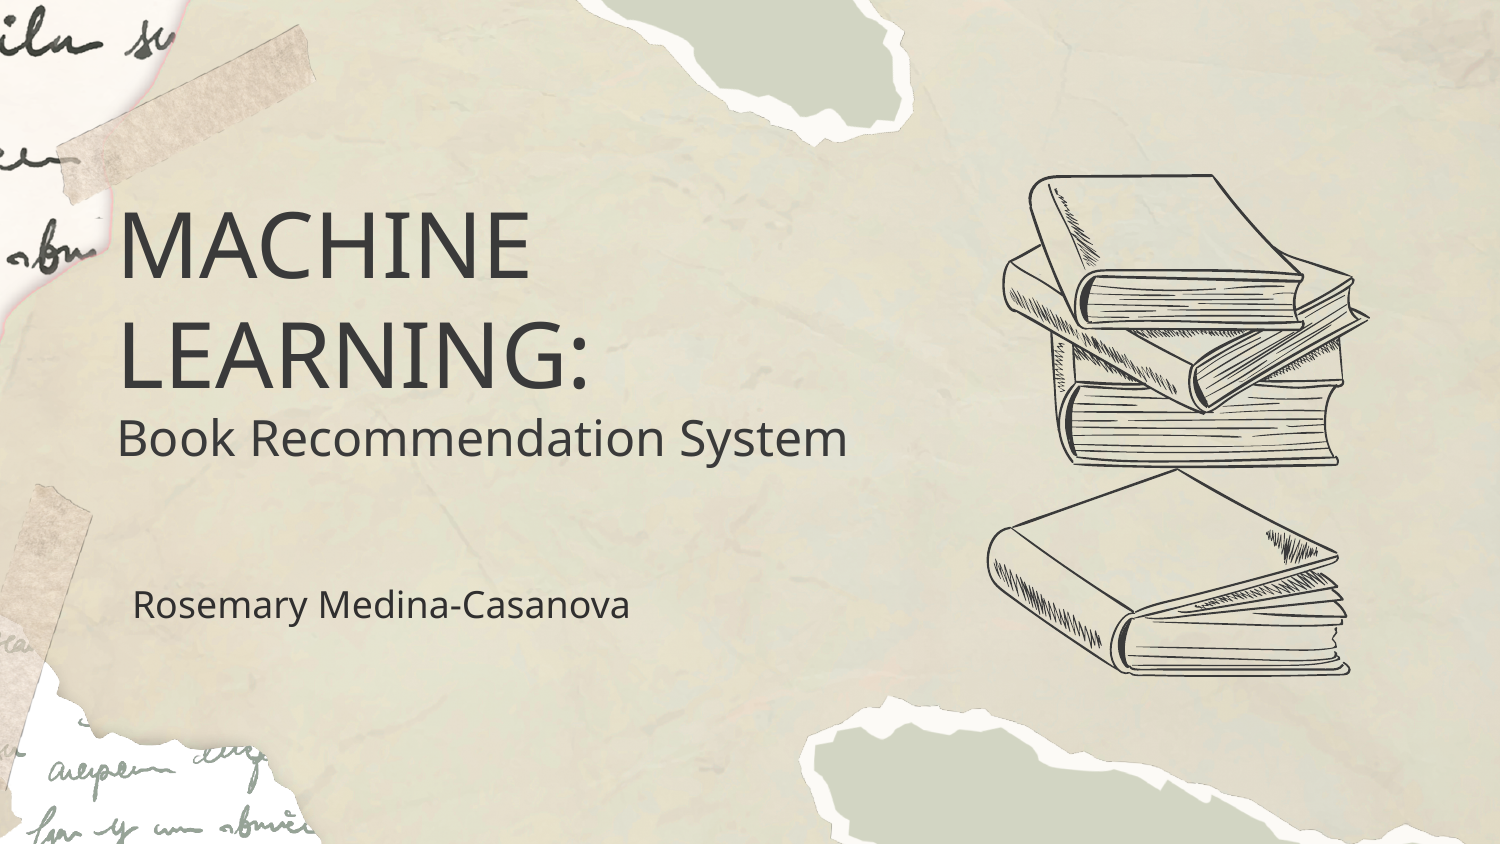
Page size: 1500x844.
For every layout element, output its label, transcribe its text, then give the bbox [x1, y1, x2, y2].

subtitle Rosemary Medina-Casanova [116, 566, 964, 645]
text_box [980, 467, 1354, 678]
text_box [1001, 173, 1371, 469]
title MACHINE LEARNING: Book Recommendation System [101, 225, 996, 482]
picture [0, 0, 1500, 844]
